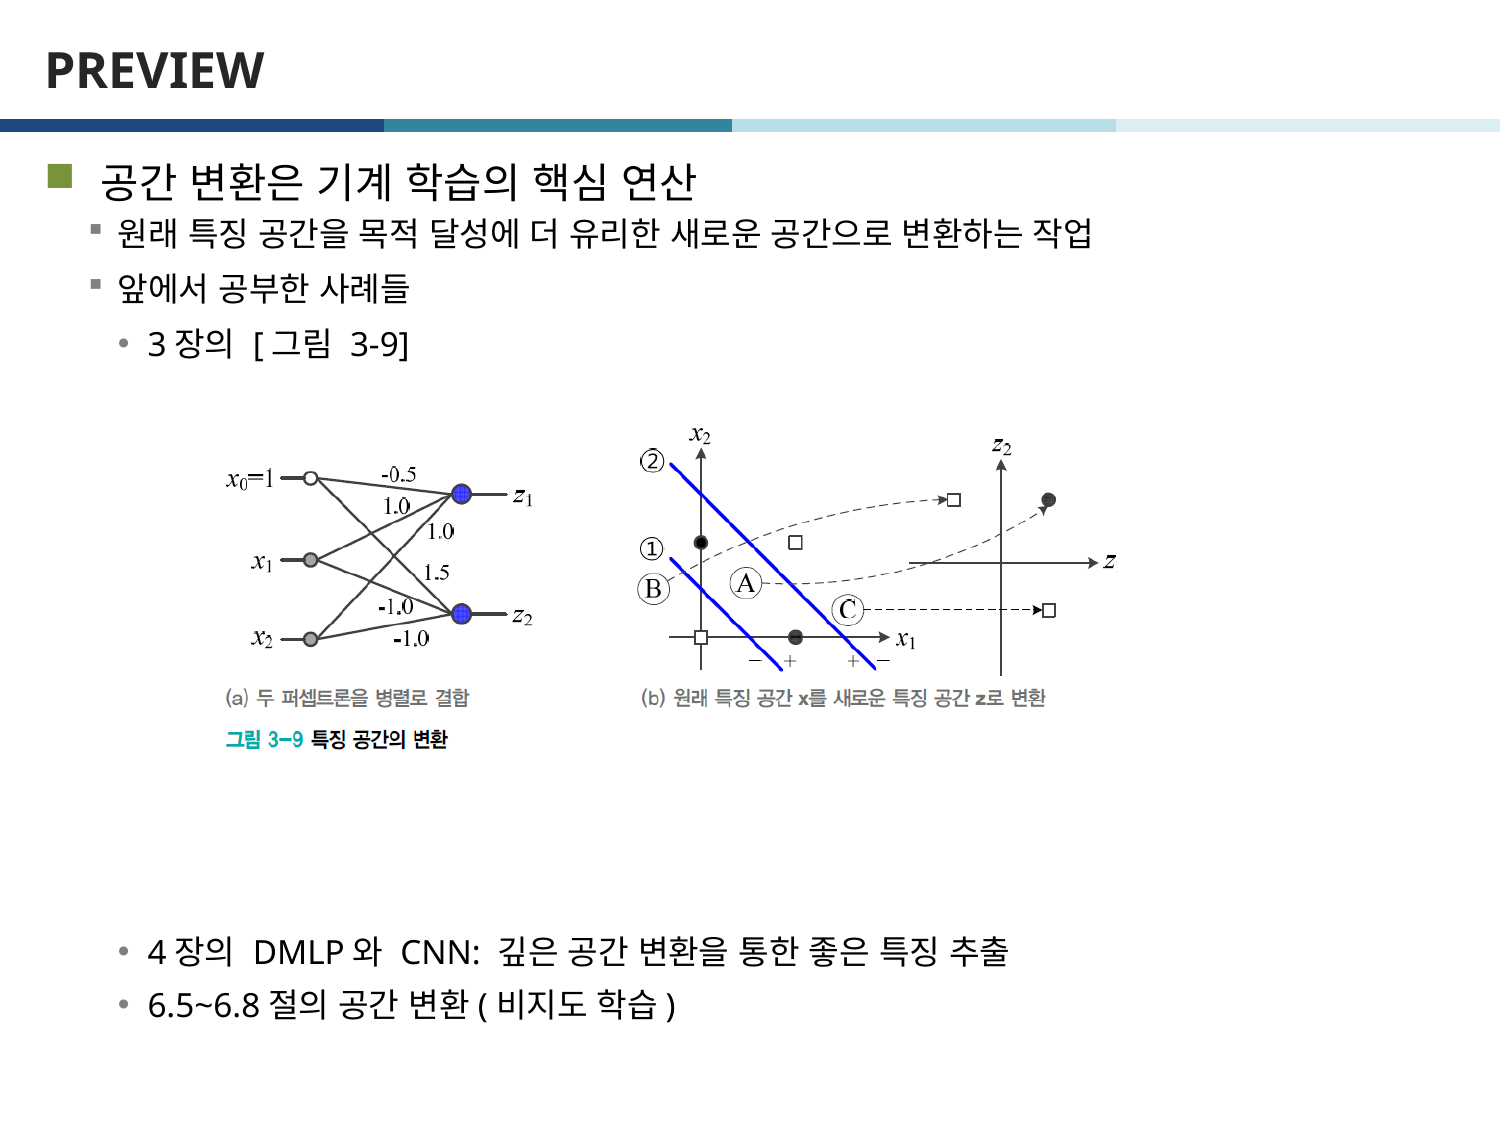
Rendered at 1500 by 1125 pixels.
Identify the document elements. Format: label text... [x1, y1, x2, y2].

picture [222, 420, 1117, 752]
title PREVIEW [29, 23, 1270, 114]
list 공간 변환은 기계 학습의 핵심 연산 원래 특징 공간을 목적 달성에 더 유리한 새로운 공간으로 변환하는 작업 앞에서 공부한 사례들 3장의 [그림 3-9] 4장의 DMLP와 CNN: 깊은 공간 변환을 통한 좋은 특징 추출 6.5~6.8절의 공간 변환(비지도 학습) [29, 148, 1471, 1083]
